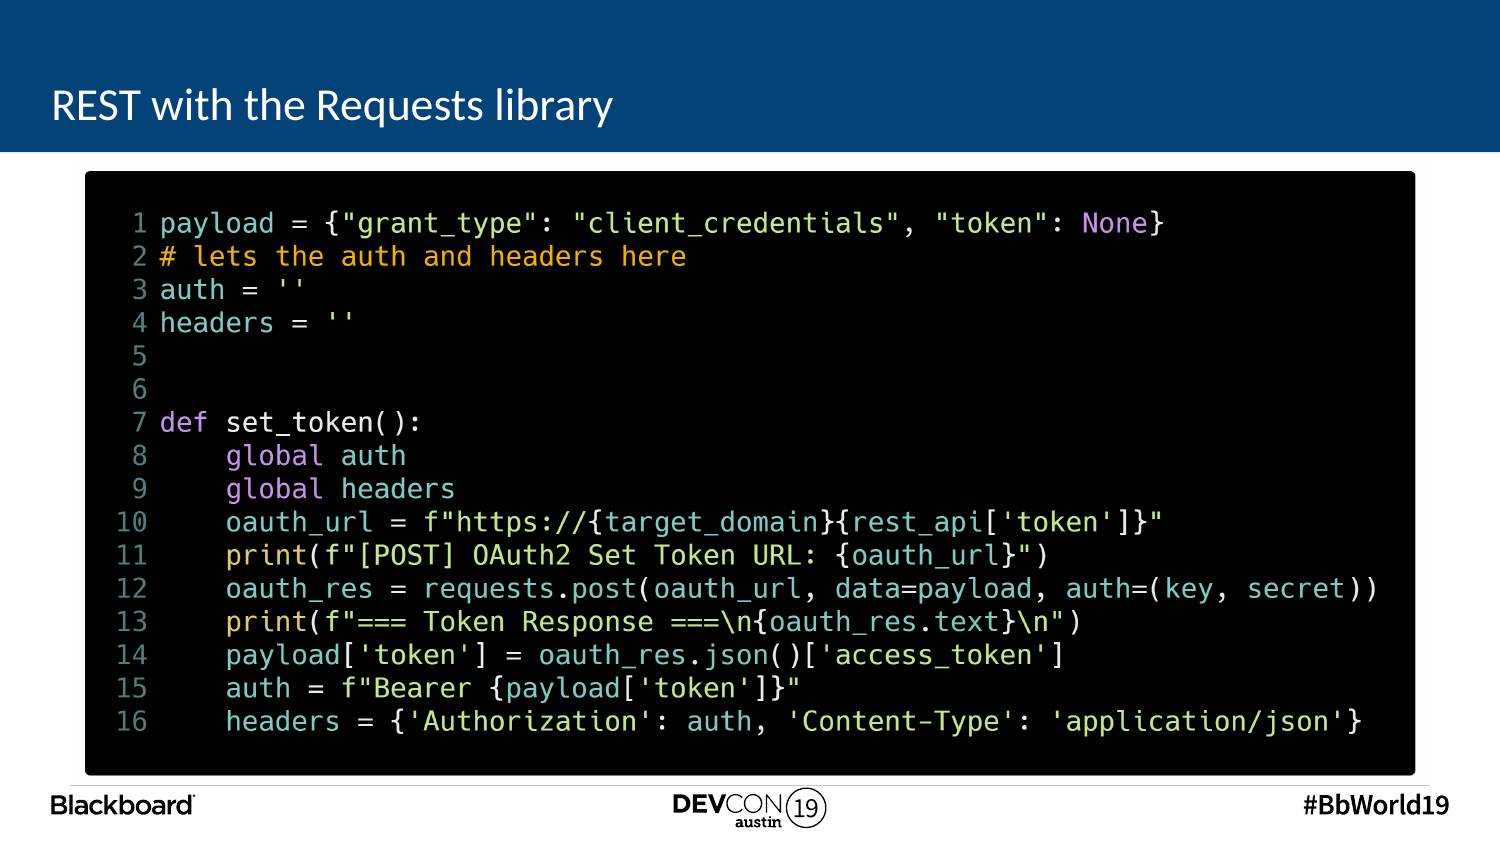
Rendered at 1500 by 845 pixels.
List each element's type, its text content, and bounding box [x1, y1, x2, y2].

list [70, 160, 1430, 786]
title REST with the Requests library [51, 35, 1449, 130]
